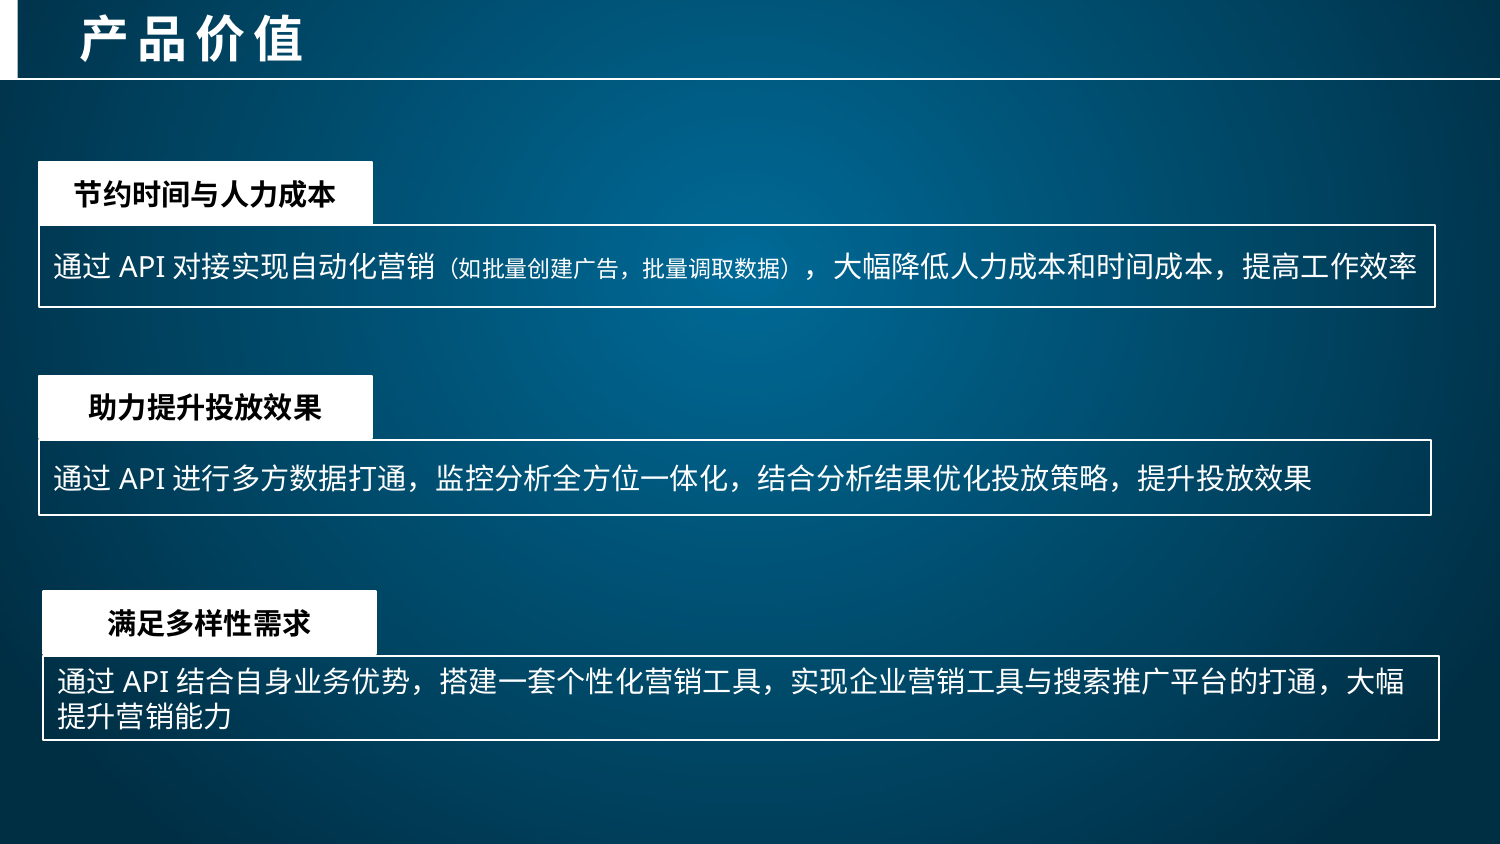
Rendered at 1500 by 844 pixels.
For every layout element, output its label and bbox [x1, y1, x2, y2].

picture [59, 703, 82, 728]
picture [353, 675, 357, 694]
picture [1385, 674, 1402, 694]
picture [120, 722, 139, 729]
picture [877, 258, 888, 264]
picture [649, 687, 668, 694]
picture [506, 264, 525, 278]
picture [1099, 253, 1123, 278]
picture [1343, 255, 1357, 279]
picture [294, 255, 313, 279]
picture [177, 713, 187, 728]
picture [1198, 465, 1221, 489]
picture [39, 162, 372, 225]
picture [734, 669, 759, 691]
picture [64, 470, 79, 486]
picture [860, 468, 872, 491]
picture [383, 668, 405, 680]
picture [467, 465, 477, 490]
picture [1298, 673, 1313, 689]
picture [847, 465, 857, 491]
picture [420, 253, 432, 279]
picture [1259, 478, 1266, 486]
picture [628, 669, 641, 693]
picture [880, 669, 905, 692]
picture [92, 253, 109, 273]
picture [190, 684, 202, 694]
picture [1114, 669, 1139, 694]
picture [239, 670, 258, 694]
picture [206, 703, 229, 728]
picture [0, 0, 17, 78]
picture [1256, 467, 1268, 473]
picture [595, 668, 612, 693]
picture [120, 257, 136, 276]
picture [667, 266, 686, 278]
picture [55, 476, 60, 487]
picture [697, 259, 709, 277]
picture [380, 253, 403, 265]
picture [1005, 466, 1018, 475]
picture [793, 683, 817, 691]
picture [120, 469, 136, 488]
picture [384, 680, 405, 690]
picture [713, 259, 722, 275]
picture [965, 470, 970, 491]
picture [96, 668, 113, 688]
picture [159, 703, 171, 729]
picture [333, 254, 345, 270]
picture [497, 471, 517, 490]
picture [360, 668, 378, 683]
picture [141, 39, 159, 61]
picture [1288, 466, 1307, 491]
picture [164, 39, 183, 61]
picture [320, 465, 345, 490]
picture [388, 470, 403, 486]
picture [118, 703, 141, 715]
picture [1390, 673, 1401, 679]
picture [997, 669, 1022, 691]
picture [175, 257, 185, 264]
picture [182, 466, 199, 486]
picture [141, 257, 153, 276]
picture [277, 265, 287, 278]
picture [836, 253, 860, 268]
picture [370, 679, 378, 693]
picture [618, 673, 623, 694]
picture [1040, 253, 1064, 279]
picture [211, 35, 222, 60]
picture [262, 254, 285, 274]
picture [1361, 255, 1373, 261]
picture [73, 716, 84, 728]
picture [1158, 253, 1181, 273]
picture [141, 469, 153, 488]
picture [206, 717, 215, 728]
picture [1241, 480, 1248, 489]
picture [1210, 466, 1223, 475]
picture [39, 376, 372, 440]
picture [652, 679, 666, 684]
picture [379, 476, 384, 487]
picture [538, 468, 550, 491]
picture [188, 668, 203, 680]
picture [295, 668, 320, 692]
picture [1390, 265, 1415, 279]
picture [148, 17, 176, 34]
picture [903, 265, 917, 279]
picture [968, 671, 993, 692]
picture [769, 465, 784, 477]
picture [1149, 466, 1162, 474]
picture [1135, 261, 1145, 274]
picture [197, 15, 242, 61]
picture [245, 475, 257, 481]
picture [1086, 679, 1097, 687]
picture [1272, 465, 1281, 476]
picture [203, 253, 210, 278]
picture [382, 272, 401, 279]
picture [1205, 683, 1222, 694]
picture [934, 472, 938, 491]
picture [213, 254, 227, 259]
picture [1097, 683, 1106, 691]
picture [178, 674, 186, 686]
picture [1254, 254, 1267, 262]
picture [43, 591, 376, 656]
picture [84, 264, 89, 274]
picture [1139, 465, 1146, 490]
picture [68, 673, 83, 689]
picture [1090, 479, 1106, 491]
picture [1170, 266, 1176, 276]
picture [647, 668, 670, 680]
picture [338, 271, 344, 278]
picture [452, 685, 464, 694]
picture [123, 714, 137, 719]
picture [976, 466, 988, 490]
picture [1203, 672, 1224, 679]
picture [437, 481, 462, 490]
picture [1227, 468, 1240, 490]
picture [886, 465, 901, 477]
picture [88, 679, 93, 689]
picture [471, 261, 479, 277]
picture [124, 677, 140, 691]
picture [702, 470, 707, 491]
picture [704, 671, 729, 692]
picture [793, 669, 816, 676]
picture [1055, 465, 1075, 491]
picture [292, 478, 302, 485]
picture [872, 259, 889, 279]
picture [1187, 253, 1211, 279]
picture [88, 704, 113, 729]
picture [362, 254, 374, 278]
picture [922, 259, 926, 278]
picture [1240, 465, 1252, 476]
picture [1260, 668, 1269, 693]
picture [441, 669, 450, 693]
picture [1090, 465, 1104, 474]
picture [1024, 266, 1030, 276]
picture [1245, 670, 1255, 689]
picture [771, 481, 783, 491]
picture [591, 668, 598, 694]
picture [303, 468, 316, 478]
picture [350, 465, 359, 490]
picture [1391, 253, 1415, 264]
picture [932, 254, 947, 267]
picture [585, 465, 609, 480]
picture [941, 465, 959, 480]
picture [213, 475, 228, 489]
picture [1055, 668, 1062, 693]
picture [984, 270, 990, 277]
picture [852, 676, 876, 693]
picture [479, 669, 495, 689]
picture [81, 15, 125, 60]
picture [1012, 253, 1035, 273]
picture [836, 680, 846, 693]
picture [460, 259, 468, 268]
picture [59, 679, 64, 690]
picture [1244, 253, 1251, 278]
picture [1143, 669, 1168, 693]
picture [713, 466, 725, 490]
picture [912, 687, 931, 694]
picture [1258, 266, 1269, 278]
picture [1377, 253, 1386, 264]
picture [1035, 465, 1047, 476]
picture [1005, 482, 1017, 490]
picture [1022, 468, 1035, 490]
picture [993, 465, 1016, 489]
picture [64, 258, 79, 274]
picture [211, 683, 228, 694]
picture [687, 668, 699, 694]
picture [130, 672, 136, 681]
picture [234, 254, 257, 261]
picture [613, 470, 618, 491]
picture [622, 466, 637, 471]
picture [821, 669, 844, 689]
picture [915, 679, 929, 684]
picture [255, 15, 301, 61]
picture [211, 260, 229, 274]
picture [351, 258, 356, 279]
picture [678, 466, 696, 490]
picture [1172, 670, 1197, 694]
picture [208, 674, 226, 679]
picture [1084, 668, 1109, 680]
picture [55, 264, 60, 275]
picture [1302, 256, 1327, 277]
picture [1069, 255, 1093, 279]
picture [1274, 267, 1297, 279]
picture [894, 254, 900, 279]
picture [888, 481, 900, 491]
picture [320, 262, 332, 266]
picture [1030, 677, 1049, 686]
picture [530, 668, 554, 693]
picture [191, 703, 199, 715]
picture [291, 465, 304, 477]
picture [92, 465, 109, 485]
picture [1065, 668, 1079, 687]
picture [908, 466, 927, 491]
picture [1280, 271, 1291, 277]
picture [1168, 466, 1193, 491]
picture [558, 260, 571, 267]
picture [950, 668, 962, 694]
picture [333, 483, 345, 490]
picture [326, 682, 347, 690]
picture [1273, 253, 1298, 257]
picture [174, 476, 179, 487]
picture [1136, 255, 1151, 278]
picture [449, 668, 466, 675]
picture [819, 471, 839, 490]
picture [738, 259, 743, 267]
picture [475, 480, 493, 490]
picture [452, 465, 462, 470]
picture [1349, 668, 1373, 683]
picture [1364, 266, 1371, 274]
picture [1210, 482, 1222, 490]
picture [951, 476, 959, 490]
picture [1271, 670, 1285, 694]
picture [187, 253, 199, 277]
picture [910, 668, 933, 680]
picture [263, 465, 287, 487]
picture [555, 472, 579, 490]
picture [1153, 478, 1164, 490]
picture [982, 253, 1005, 278]
picture [145, 672, 157, 691]
picture [267, 668, 290, 692]
picture [84, 476, 89, 486]
picture [1232, 668, 1244, 693]
picture [1031, 669, 1049, 676]
picture [234, 268, 258, 276]
picture [329, 668, 346, 675]
picture [792, 480, 809, 491]
picture [205, 474, 209, 491]
picture [789, 471, 807, 476]
picture [361, 467, 375, 491]
picture [385, 264, 399, 269]
picture [767, 259, 778, 264]
picture [1289, 679, 1294, 690]
picture [1332, 257, 1338, 279]
picture [1036, 480, 1043, 489]
picture [525, 465, 535, 491]
